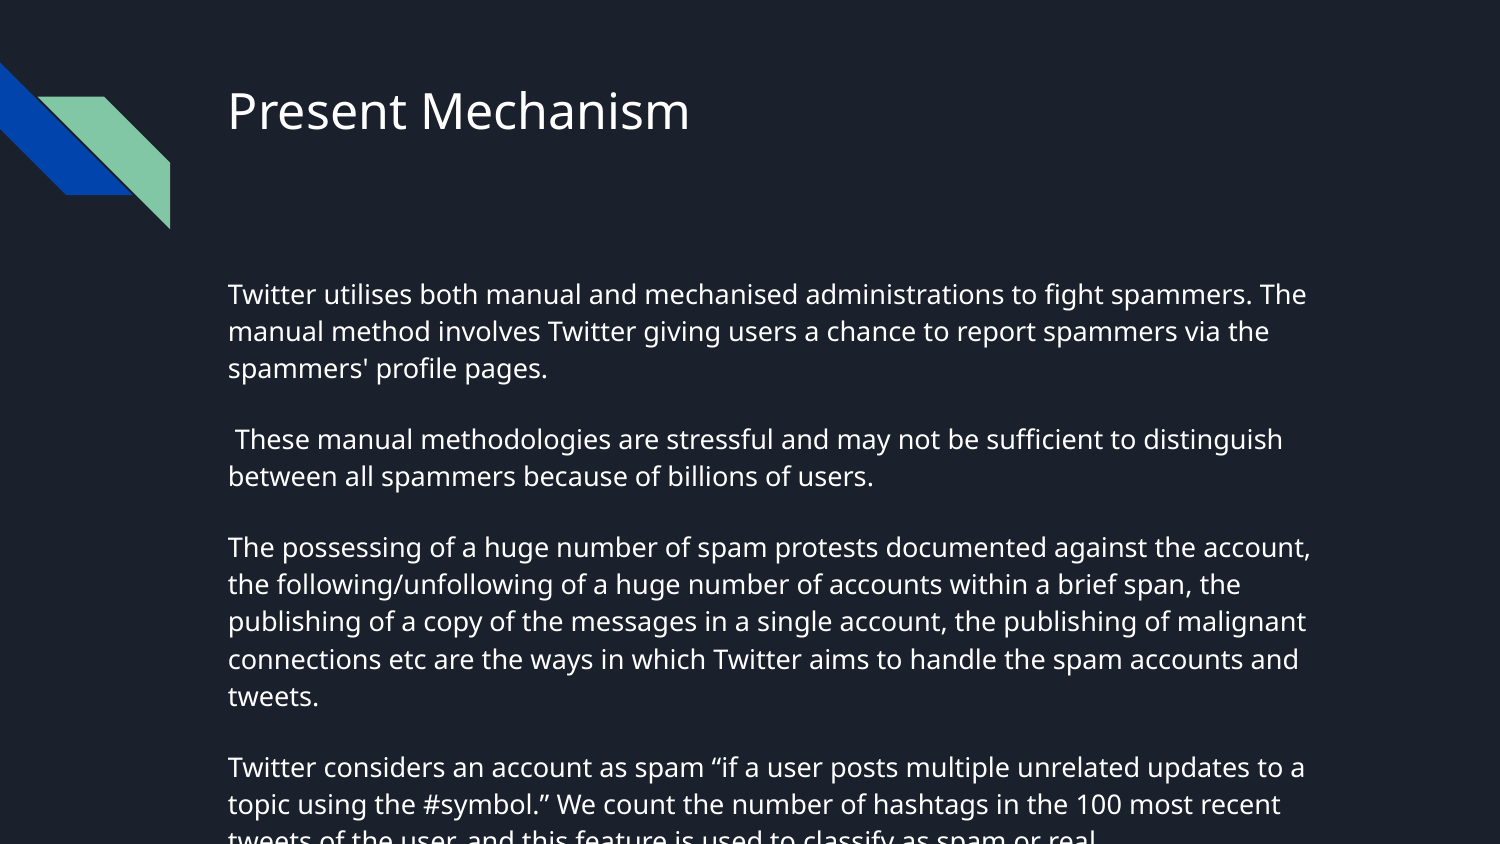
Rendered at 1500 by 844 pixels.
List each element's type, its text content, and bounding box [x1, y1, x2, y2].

title Present Mechanism [212, 64, 1368, 215]
list Twitter utilises both manual and mechanised administrations to fight spammers. The manual method involves Twitter giving users a chance to report spammers via the spammers' profile pages. These manual methodologies are stressful and may not be sufficient to distinguish between all spammers because of billions of users. The possessing of a huge number of spam protests documented against the account, the following/unfollowing of a huge number of accounts within a brief span, the publishing of a copy of the messages in a single account, the publishing of malignant connections etc are the ways in which Twitter aims to handle the spam accounts and tweets. Twitter considers an account as spam “if a user posts multiple unrelated updates to a topic using the #symbol.” We count the number of hashtags in the 100 most recent tweets of the user, and this feature is used to classify as spam or real. [212, 257, 1368, 735]
